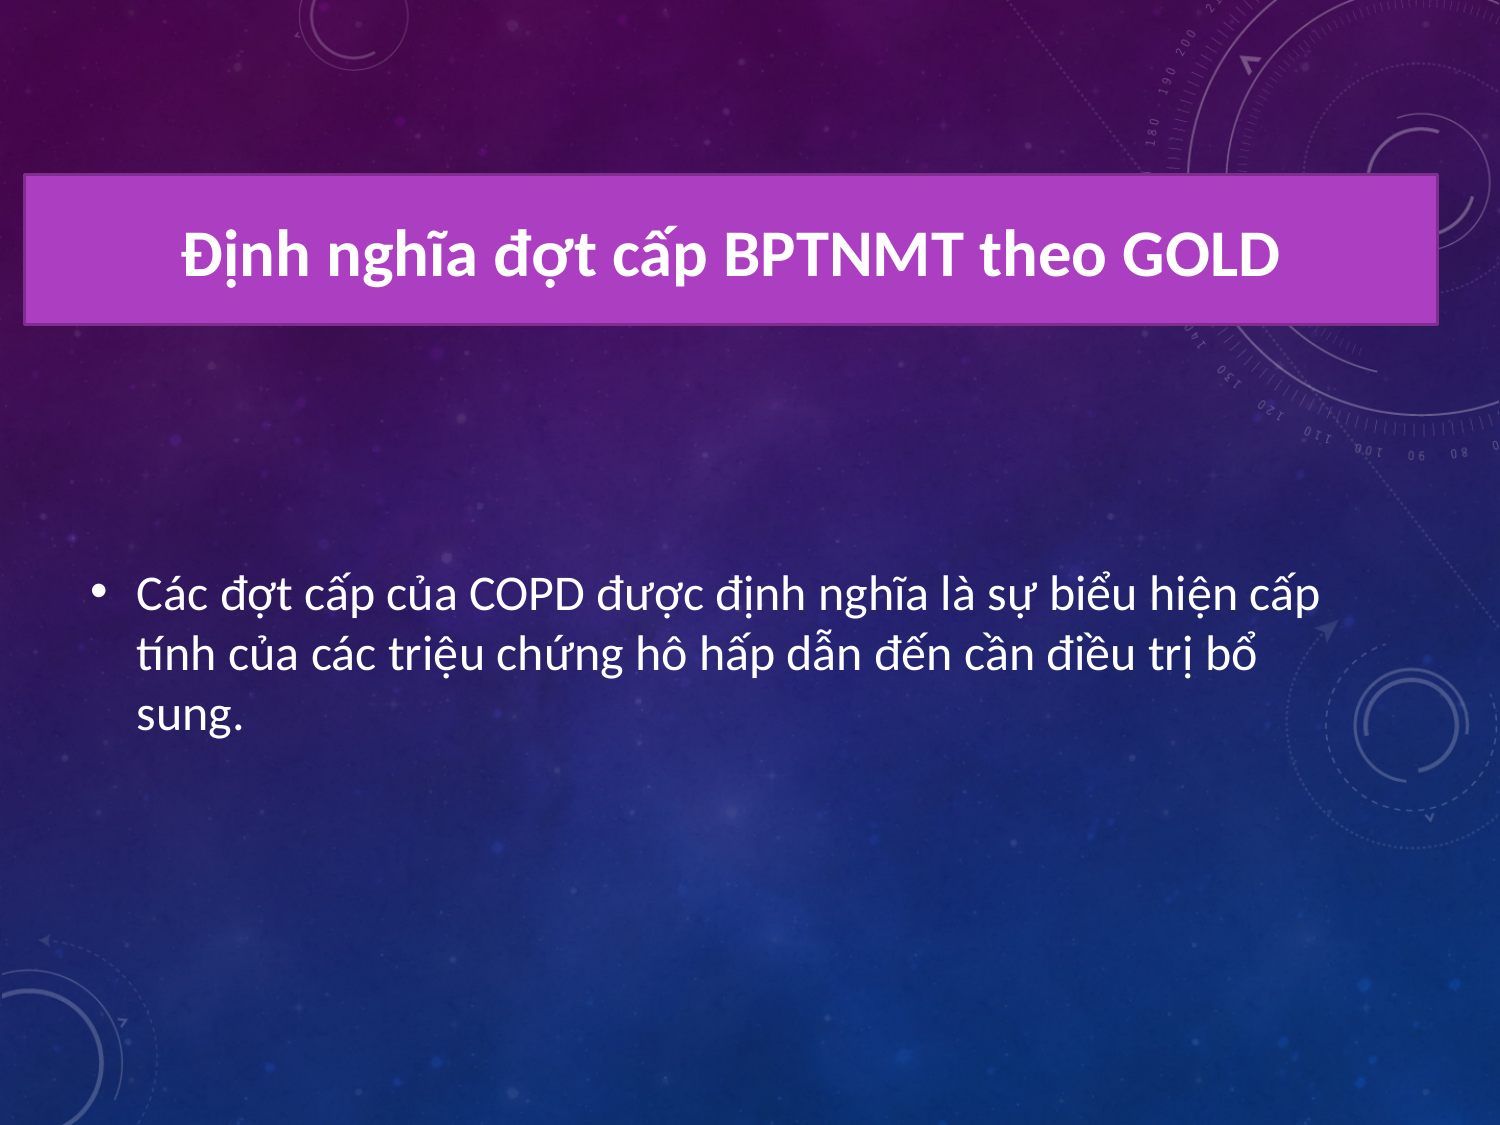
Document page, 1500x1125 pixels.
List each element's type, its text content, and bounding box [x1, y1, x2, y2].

text_box Định nghĩa đợt cấp BPTNMT theo GOLD [23, 173, 1439, 326]
picture [0, 0, 1500, 1125]
list Các đợt cấp của COPD được định nghĩa là sự biểu hiện cấp tính của các triệu chứng hô hấp dẫn đến cần điều trị bổ sung. [75, 351, 1350, 950]
